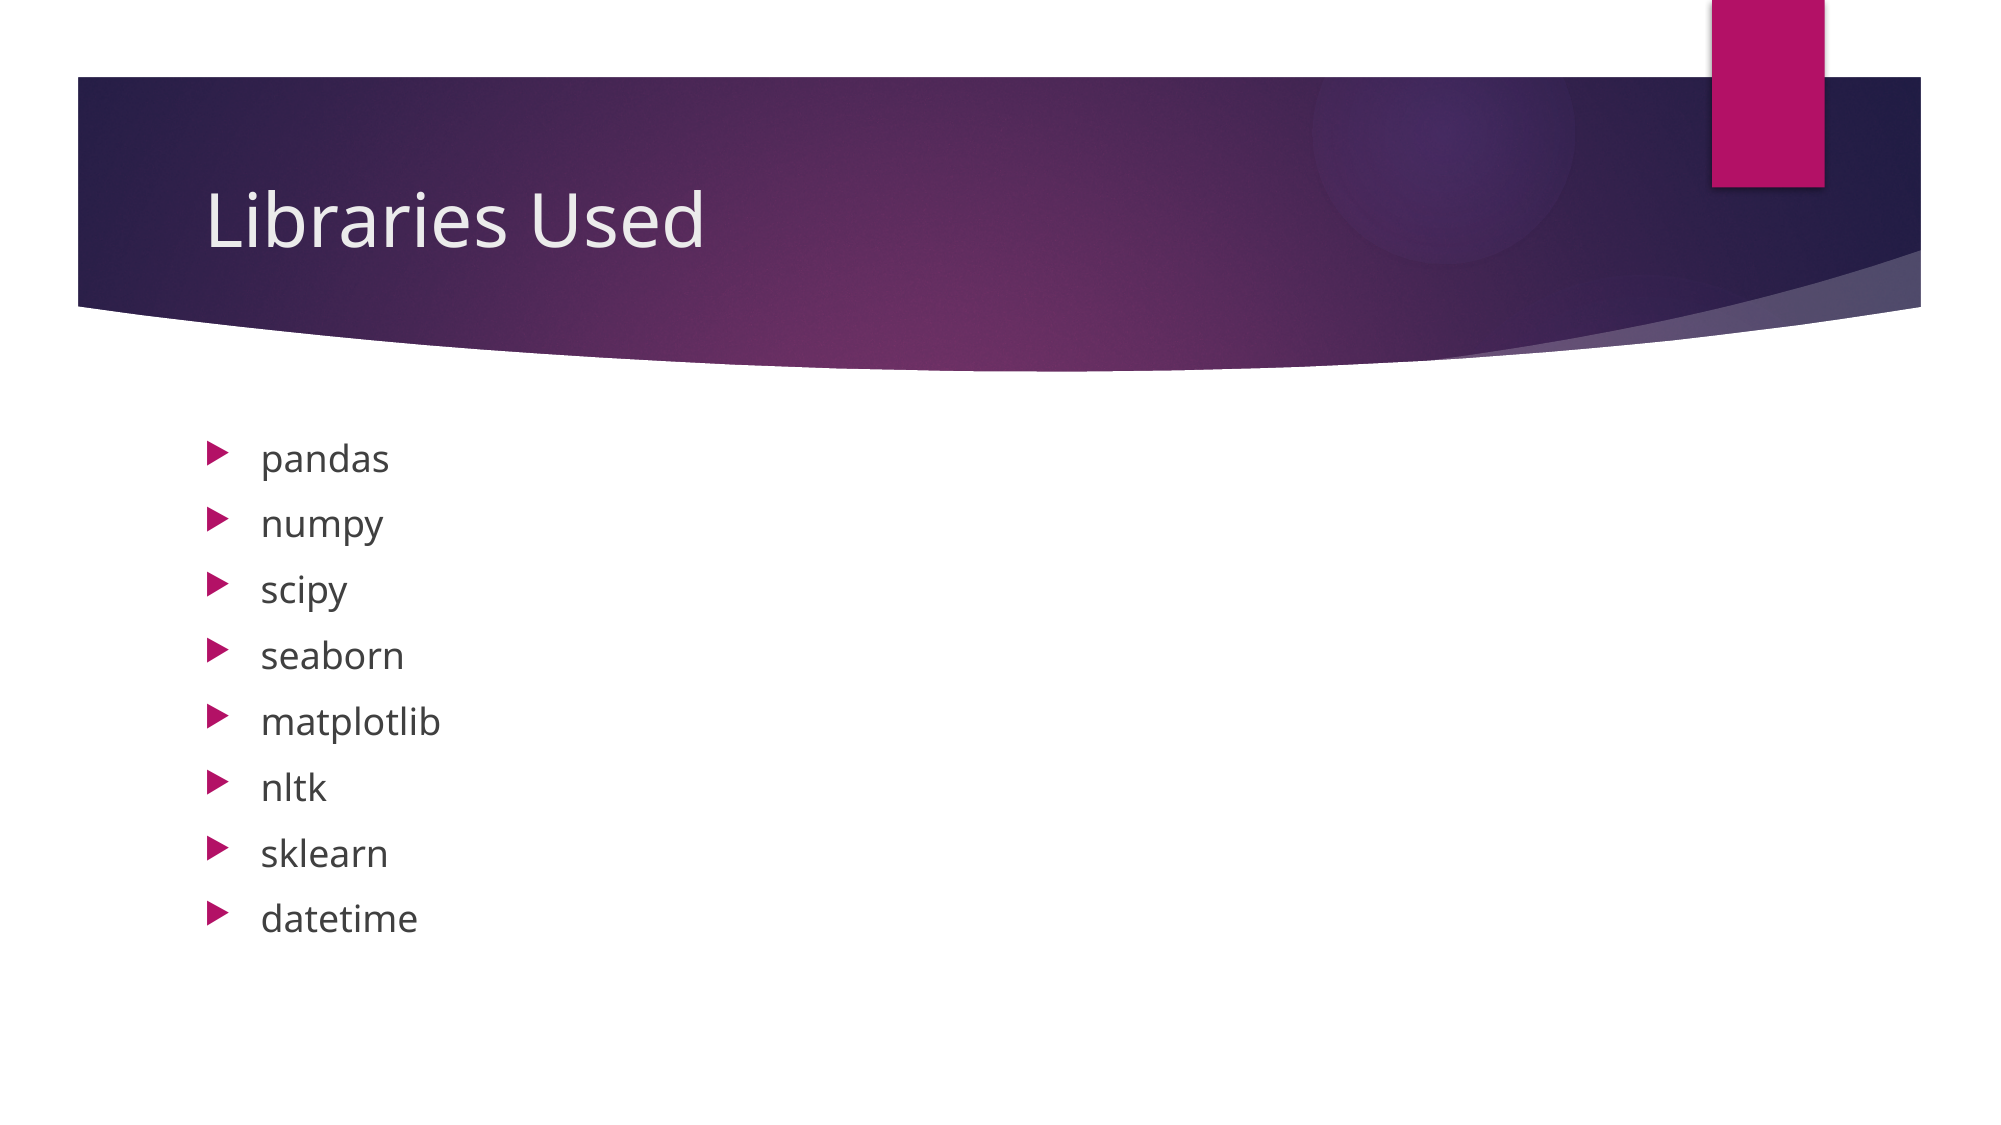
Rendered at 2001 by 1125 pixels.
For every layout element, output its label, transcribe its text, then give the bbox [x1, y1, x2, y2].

title Libraries Used [189, 159, 1627, 276]
list pandas numpy scipy seaborn matplotlib nltk sklearn datetime [189, 427, 1638, 988]
